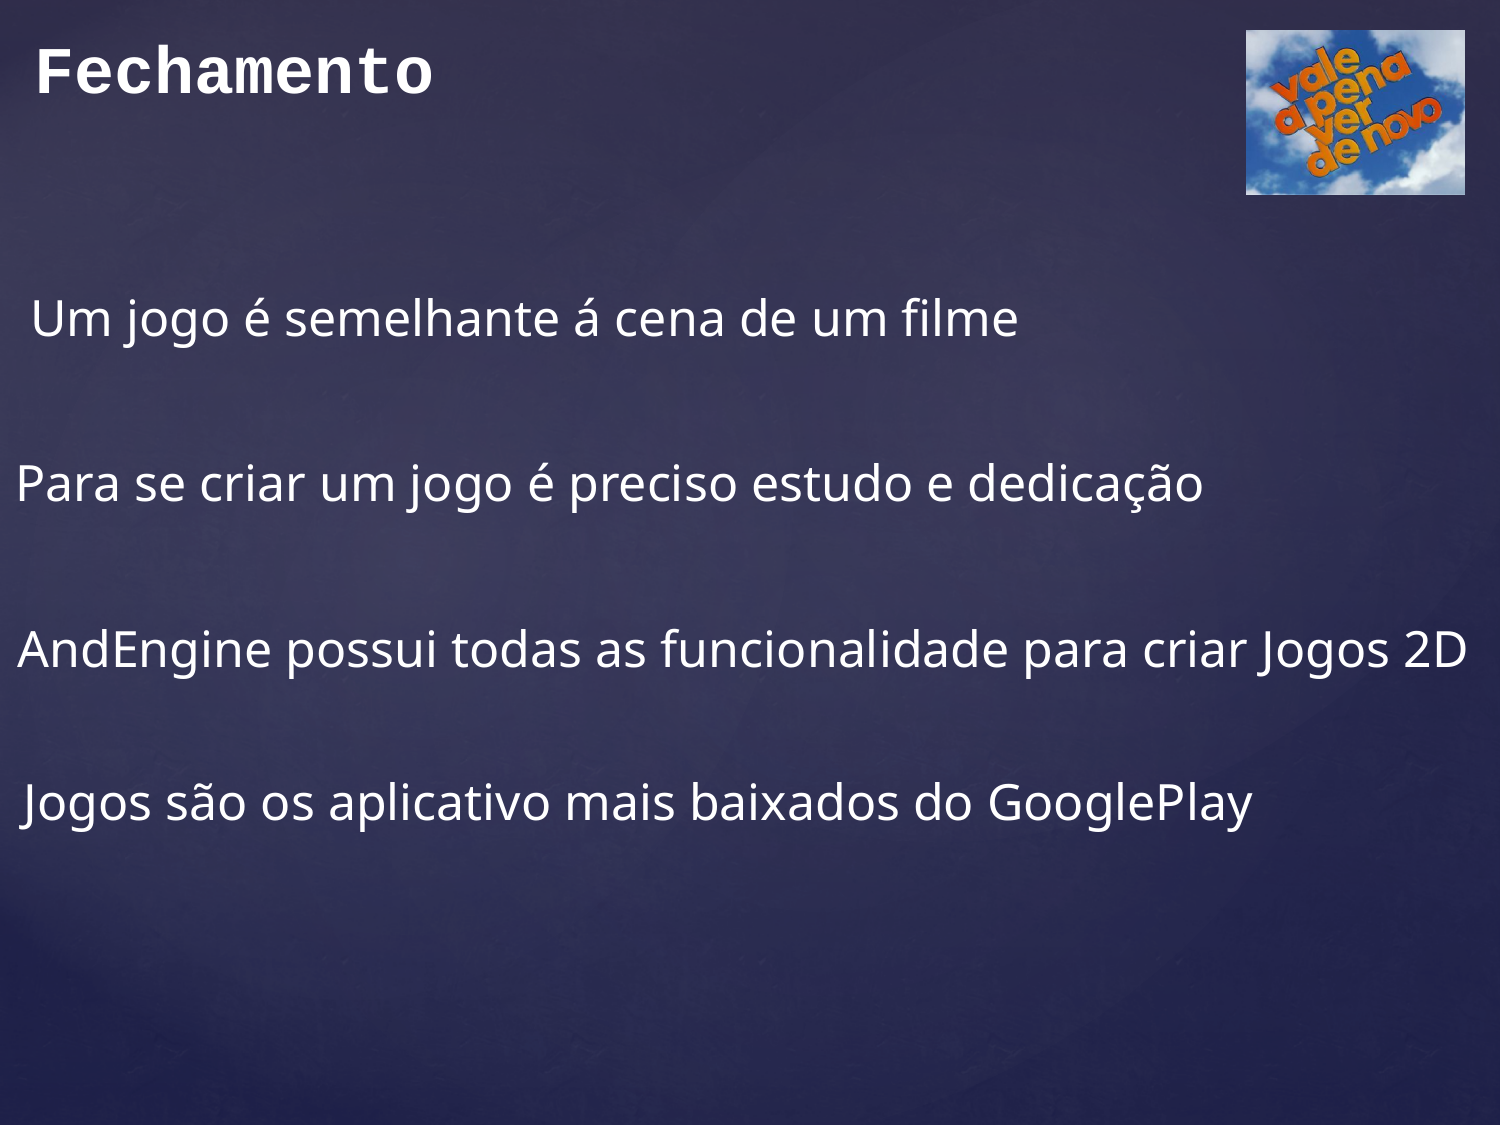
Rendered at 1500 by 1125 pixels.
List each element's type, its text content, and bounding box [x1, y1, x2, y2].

text_box AndEngine possui todas as funcionalidade para criar Jogos 2D [2, 609, 1484, 685]
text_box Fechamento [19, 19, 450, 114]
text_box Um jogo é semelhante á cena de um filme [15, 278, 1035, 354]
text_box Para se criar um jogo é preciso estudo e dedicação [0, 444, 1220, 520]
picture [1245, 30, 1466, 195]
text_box Jogos são os aplicativo mais baixados do GooglePlay [9, 763, 1269, 838]
